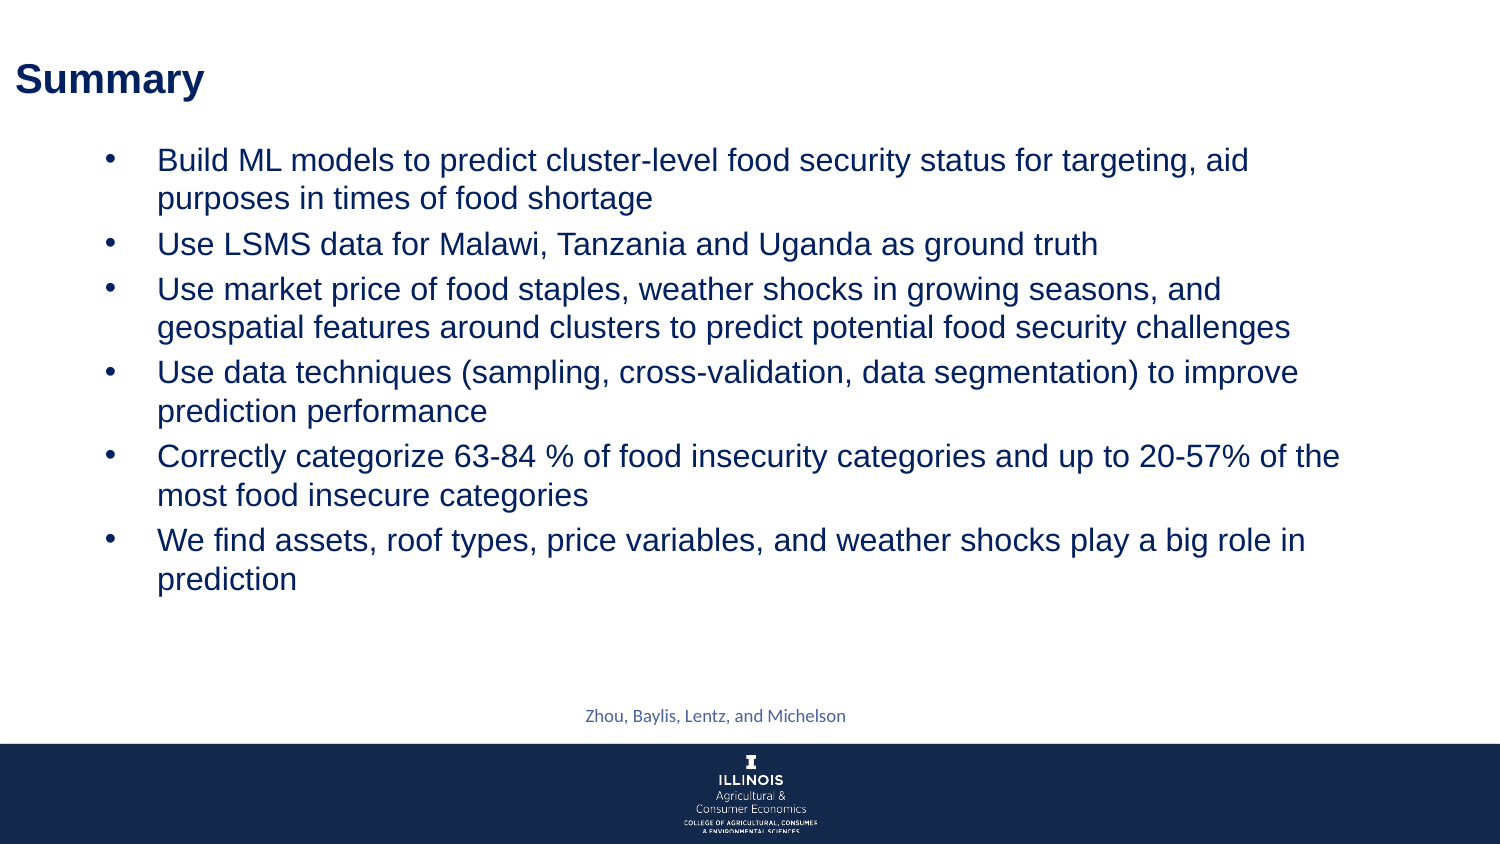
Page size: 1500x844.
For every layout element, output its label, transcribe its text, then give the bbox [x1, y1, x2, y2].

title Summary [0, 0, 444, 159]
list Build ML models to predict cluster-level food security status for targeting, aid purposes in times of food shortage Use LSMS data for Malawi, Tanzania and Uganda as ground truth Use market price of food staples, weather shocks in growing seasons, and geospatial features around clusters to predict potential food security challenges Use data techniques (sampling, cross-validation, data segmentation) to improve prediction performance Correctly categorize 63-84 % of food insecurity categories and up to 20-57% of the most food insecure categories We find assets, roof types, price variables, and weather shocks play a big role in prediction [89, 131, 1384, 605]
footer Zhou, Baylis, Lentz, and Michelson [462, 696, 969, 742]
